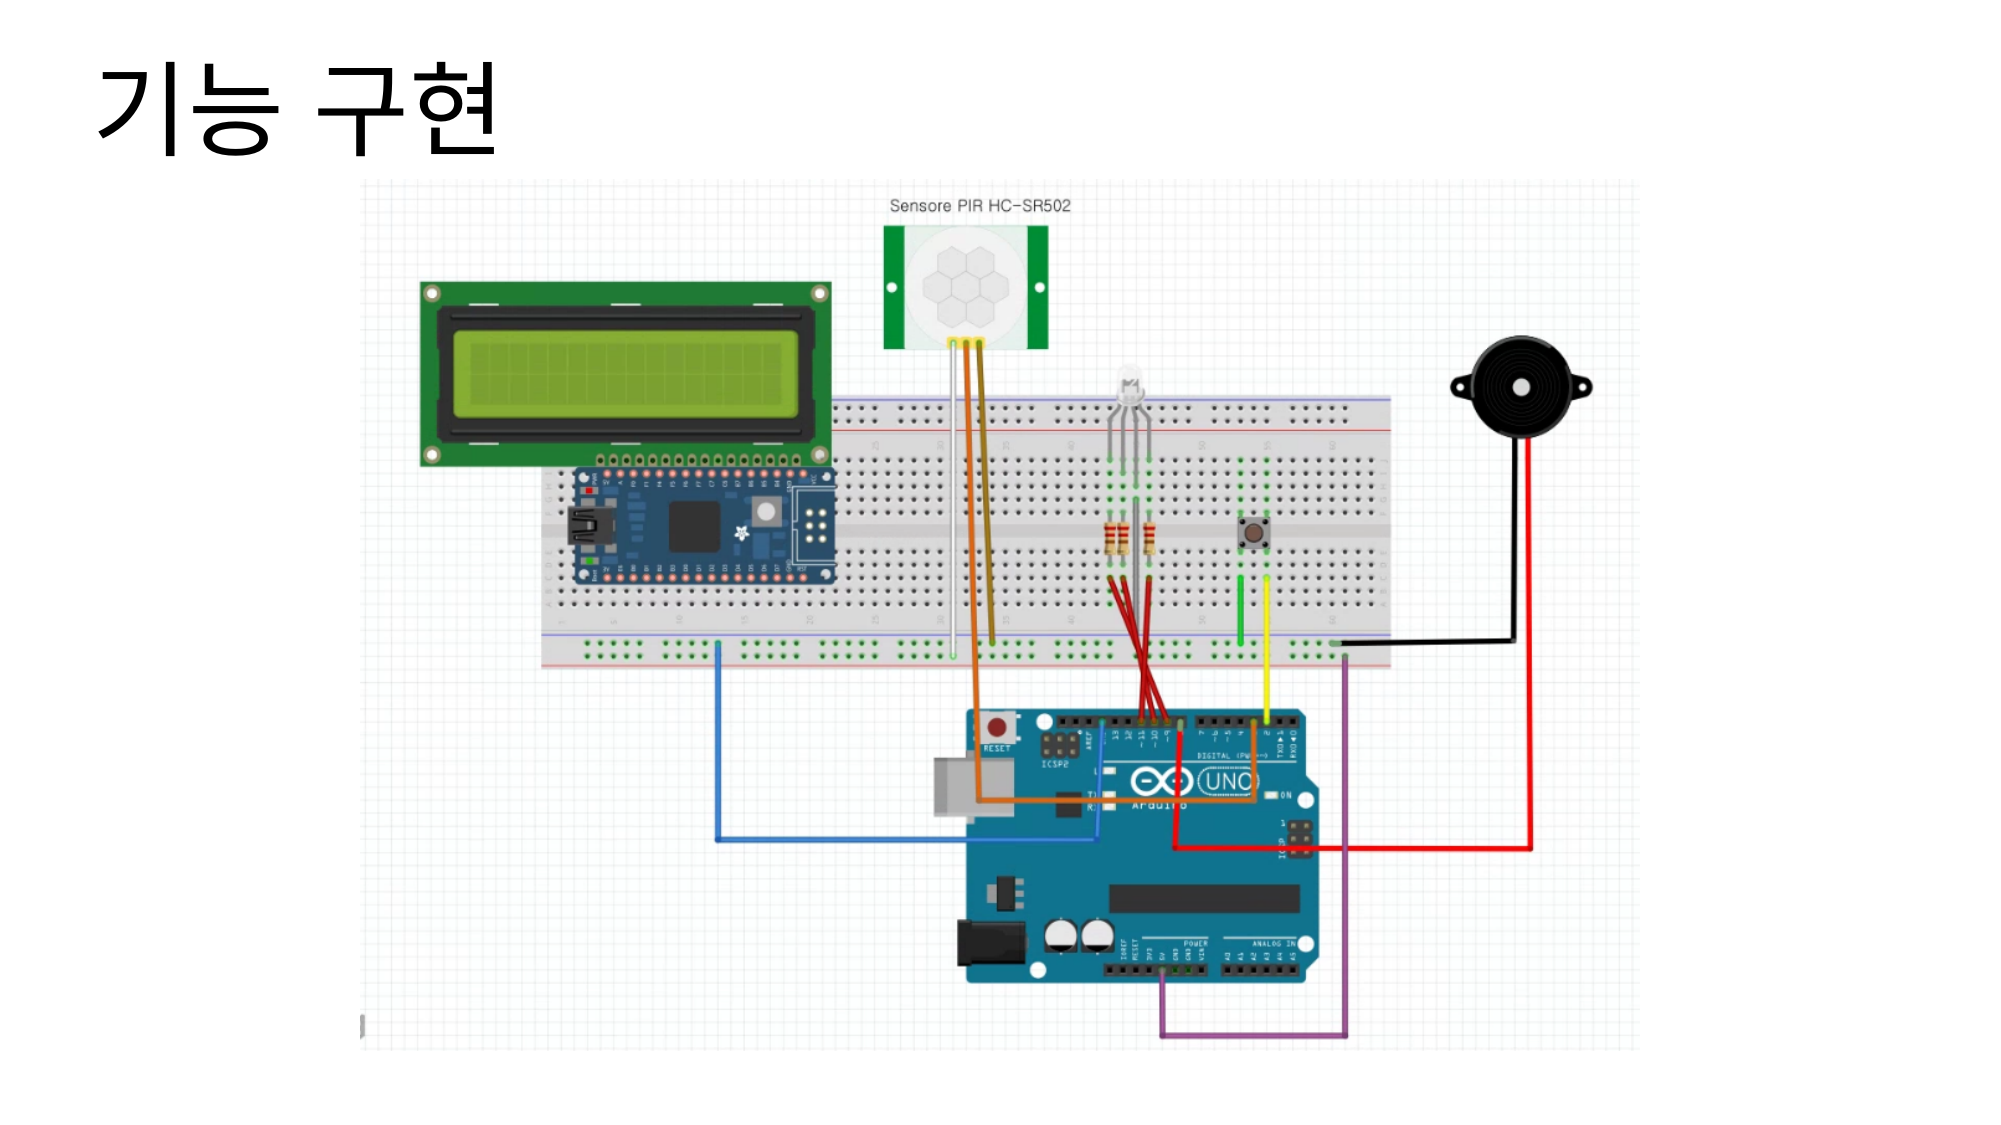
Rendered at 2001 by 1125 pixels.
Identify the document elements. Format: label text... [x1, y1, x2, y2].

text_box 기능 구현 [77, 36, 674, 177]
picture [360, 179, 1640, 1051]
